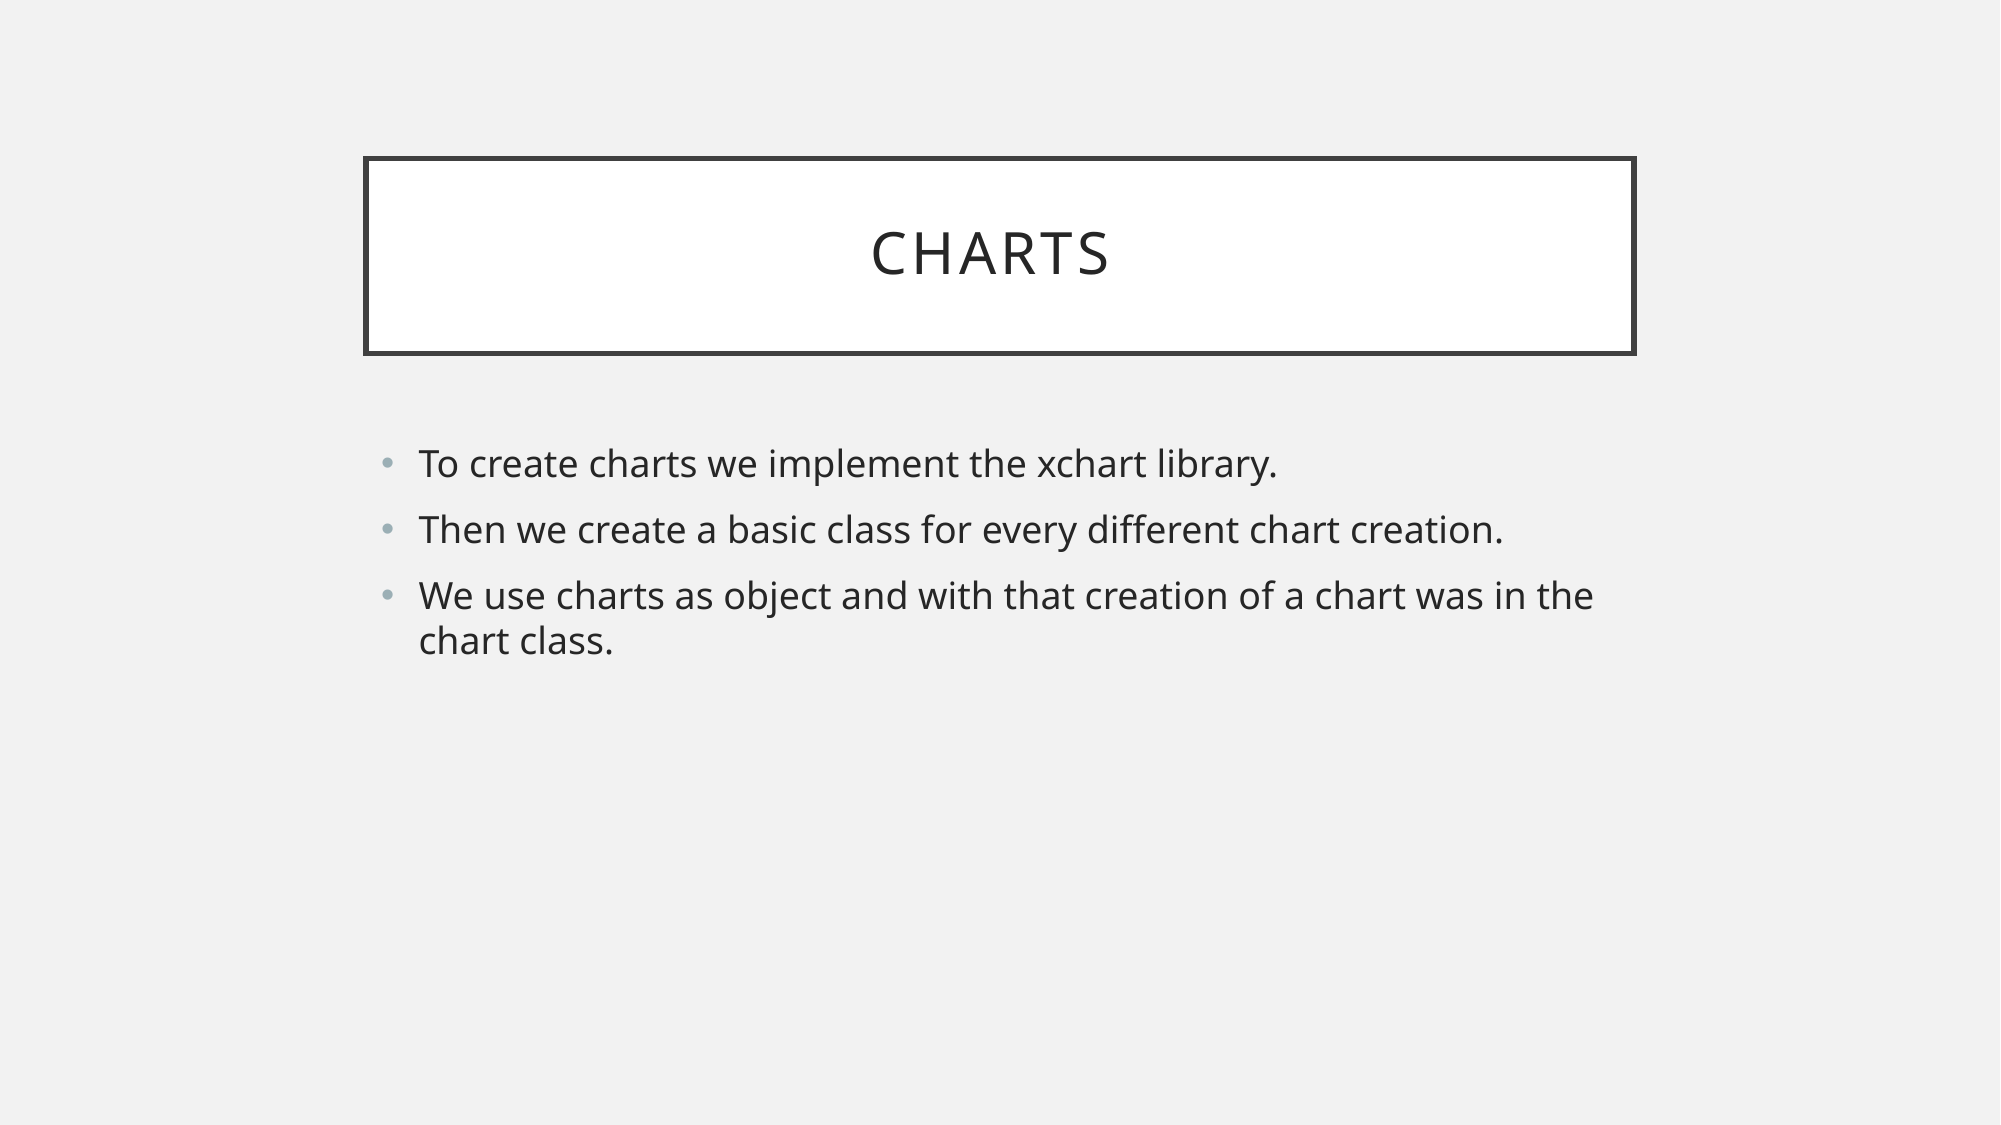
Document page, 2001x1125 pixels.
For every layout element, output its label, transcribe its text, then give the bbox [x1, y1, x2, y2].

title Charts [363, 156, 1637, 356]
list To create charts we implement the xchart library. Then we create a basic class for every different chart creation. We use charts as object and with that creation of a chart was in the chart class. [366, 432, 1634, 942]
